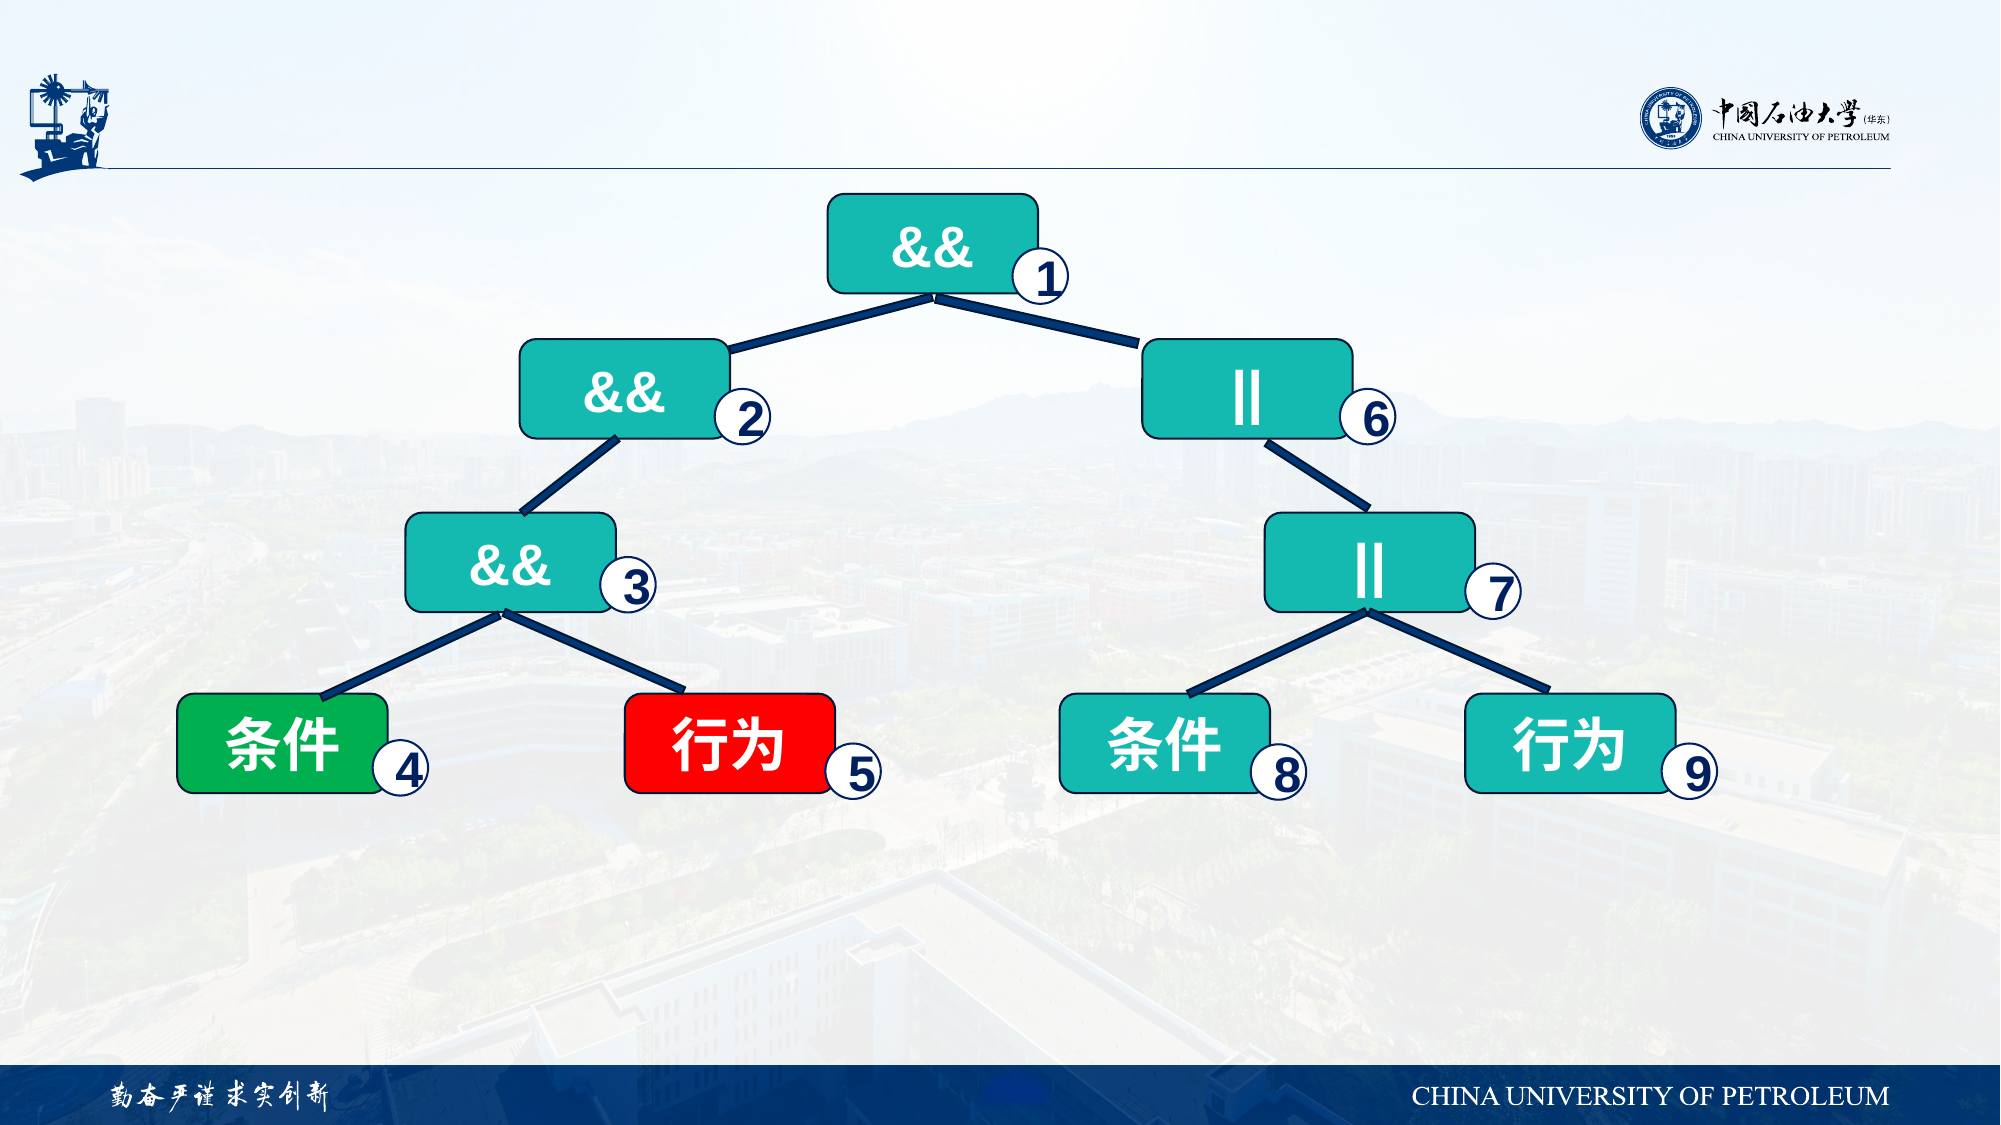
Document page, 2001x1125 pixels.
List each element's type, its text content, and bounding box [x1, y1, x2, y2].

text_box 1 [1011, 247, 1069, 305]
text_box || [1141, 338, 1354, 440]
text_box [1366, 607, 1552, 696]
text_box 7 [1464, 562, 1522, 620]
text_box && [518, 338, 732, 440]
text_box 4 [371, 739, 430, 797]
text_box 行为 [1464, 692, 1677, 795]
text_box [1263, 438, 1372, 513]
text_box [1185, 606, 1368, 699]
text_box 5 [824, 742, 882, 800]
text_box || [1263, 511, 1477, 614]
text_box 8 [1249, 743, 1308, 801]
text_box [933, 292, 1140, 350]
text_box [318, 610, 502, 703]
text_box && [826, 192, 1040, 295]
text_box [727, 292, 934, 355]
text_box 6 [1338, 387, 1397, 446]
text_box 3 [599, 555, 657, 614]
text_box && [404, 511, 617, 614]
text_box 9 [1660, 742, 1719, 800]
text_box 2 [713, 387, 772, 446]
text_box 条件 [176, 692, 389, 795]
text_box [518, 434, 621, 518]
text_box 条件 [1058, 692, 1272, 795]
text_box [501, 607, 687, 696]
text_box 行为 [623, 692, 837, 795]
